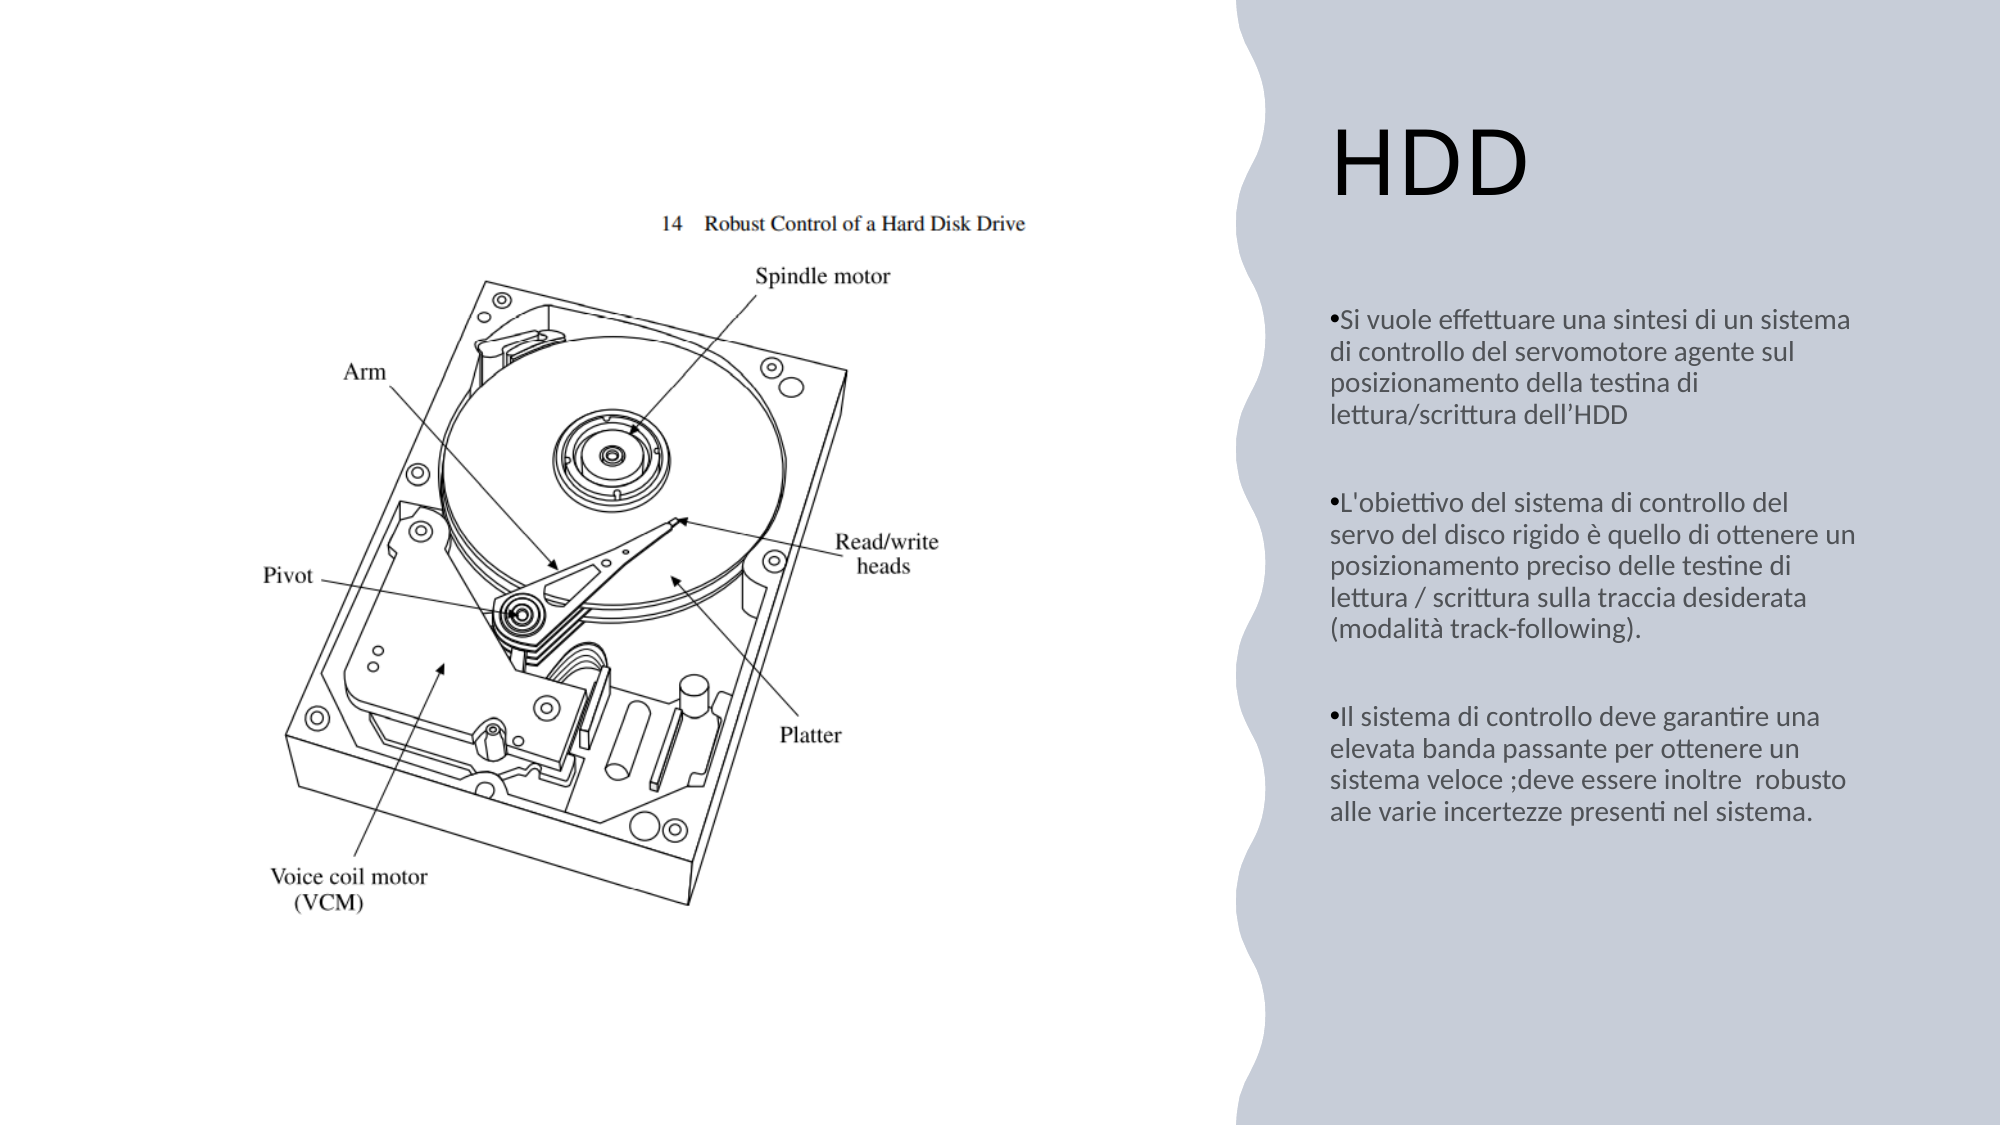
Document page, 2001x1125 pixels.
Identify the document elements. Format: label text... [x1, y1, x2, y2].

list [125, 178, 1113, 947]
text_box Si vuole effettuare una sintesi di un sistema di controllo del servomotore agente sul posizionamento della testina di lettura/scrittura dell’HDD L'obiettivo del sistema di controllo del servo del disco rigido è quello di ottenere un posizionamento preciso delle testine di lettura / scrittura sulla traccia desiderata (modalità track-following). Il sistema di controllo deve garantire una elevata banda passante per ottenere un sistema veloce ;deve essere inoltre robusto alle varie incertezze presenti nel sistema. [1315, 297, 1875, 1006]
title HDD [1315, 108, 1875, 297]
text_box [0, 0, 1267, 1125]
text_box [1237, 0, 2000, 1125]
